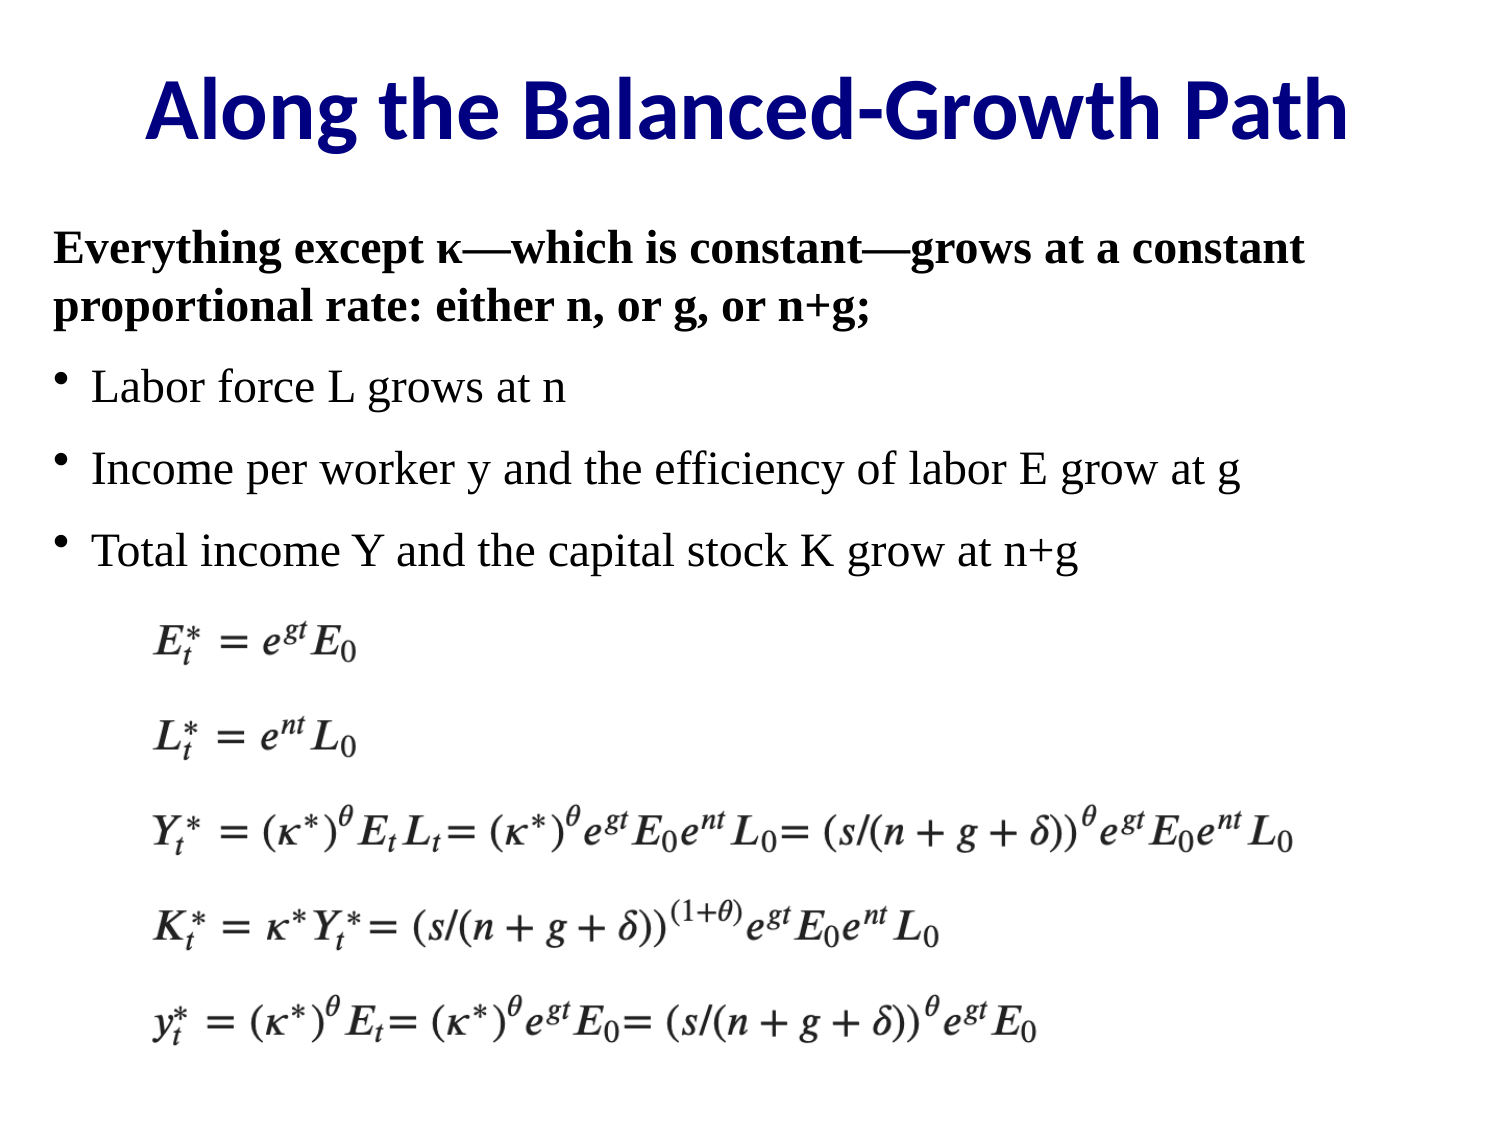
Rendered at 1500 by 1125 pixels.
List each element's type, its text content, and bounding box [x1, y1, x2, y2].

title Along the Balanced-Growth Path [44, 0, 1453, 207]
list Everything except κ—which is constant—grows at a constant proportional rate: either n, or g, or n+g; Labor force L grows at n Income per worker y and the efficiency of labor E grow at g Total income Y and the capital stock K grow at n+g [44, 207, 1453, 585]
picture [141, 598, 1320, 1064]
